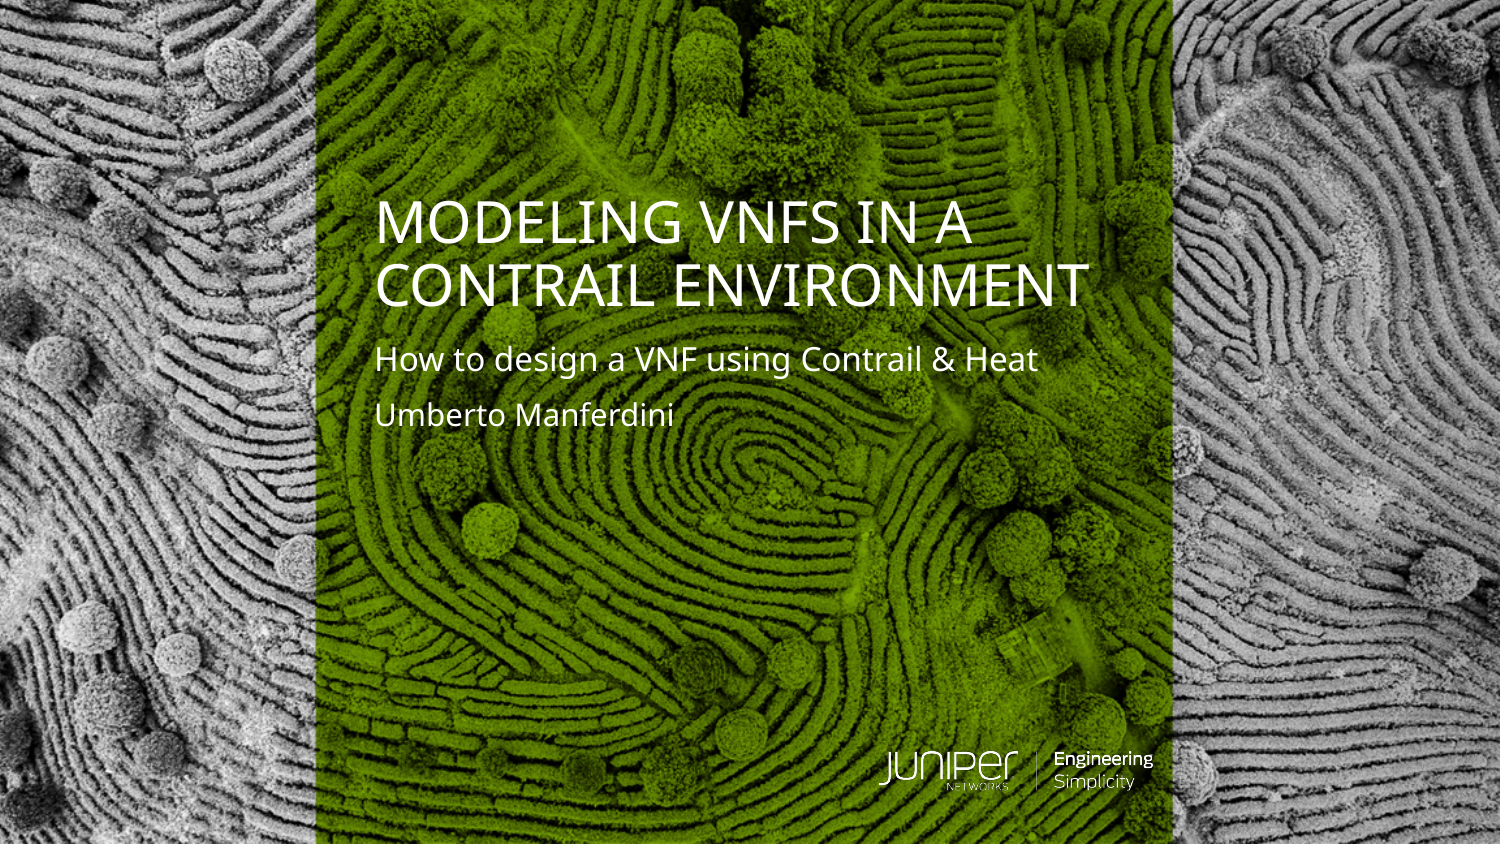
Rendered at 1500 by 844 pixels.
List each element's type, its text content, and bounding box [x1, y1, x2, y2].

title Modeling VNFs in a contrail environment [374, 138, 1173, 320]
subtitle How to design a VNF using Contrail & Heat [374, 341, 1173, 394]
picture [0, 0, 1500, 844]
list Umberto Manferdini [374, 397, 1173, 459]
